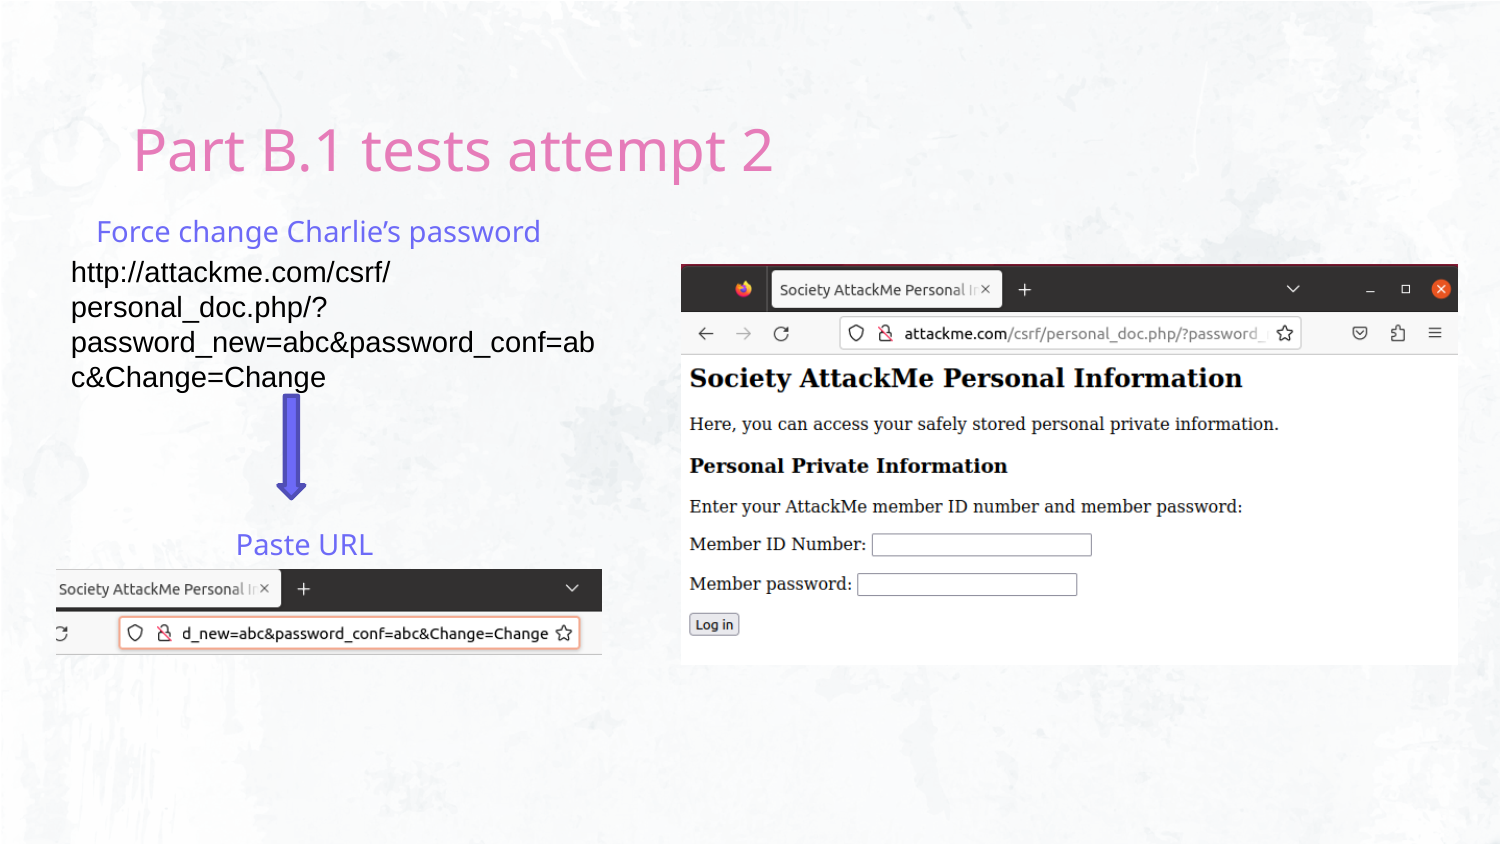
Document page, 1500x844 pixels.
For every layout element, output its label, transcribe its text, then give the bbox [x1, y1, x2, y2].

title Part B.1 tests attempt 2 [117, 87, 1483, 204]
picture [2, 2, 1500, 844]
text_box [276, 393, 307, 501]
text_box Paste URL [50, 519, 559, 569]
text_box Force change Charlie’s password [81, 206, 589, 256]
text_box http://attackme.com/csrf/personal_doc.php/?password_new=abc&password_conf=abc&Change=Change [56, 246, 615, 401]
